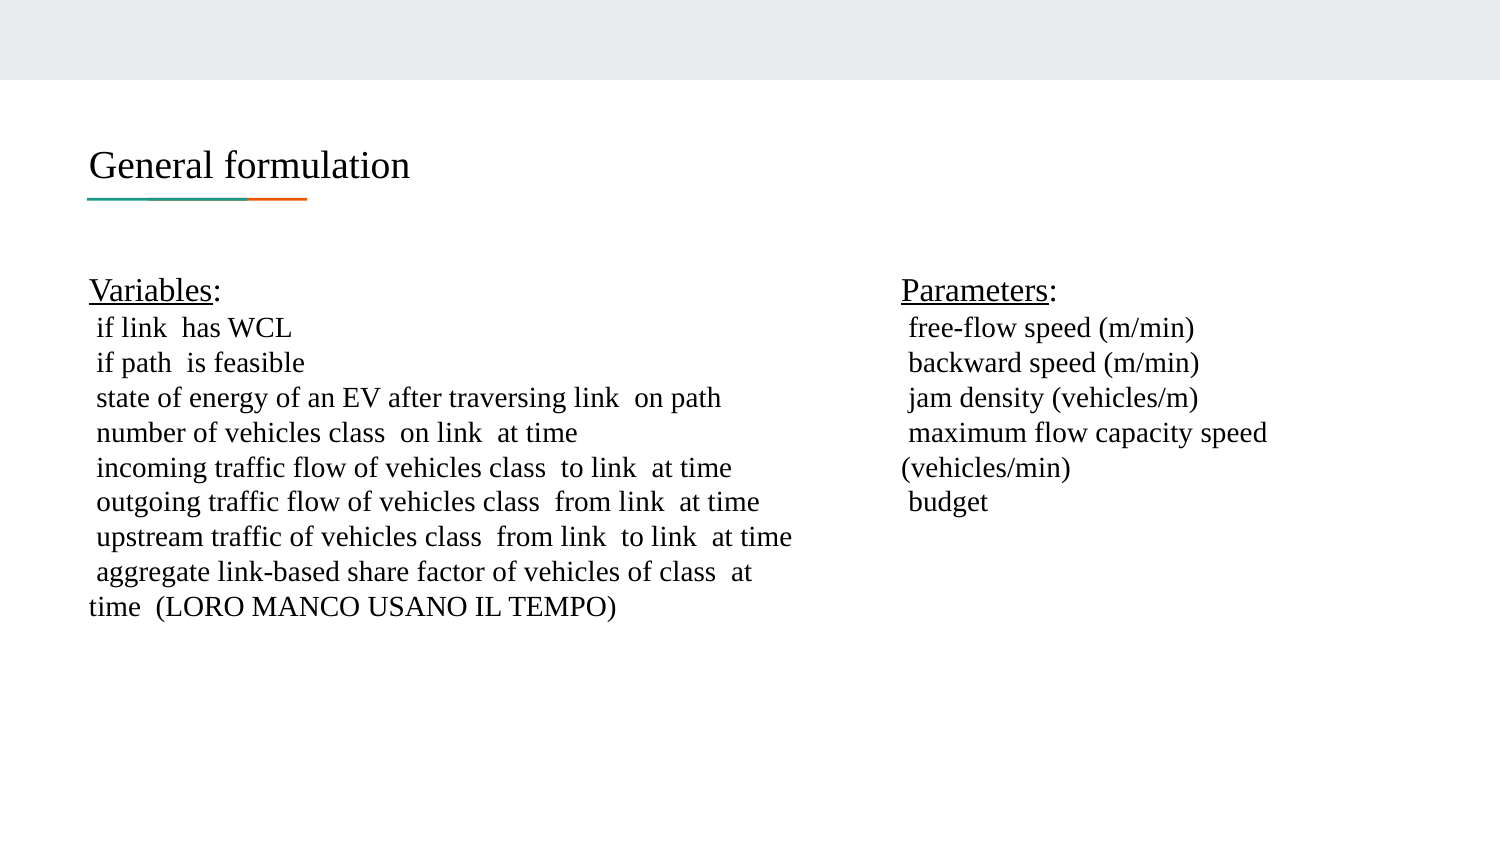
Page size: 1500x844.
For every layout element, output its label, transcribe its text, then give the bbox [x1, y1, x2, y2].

text_box General formulation [73, 124, 1389, 202]
